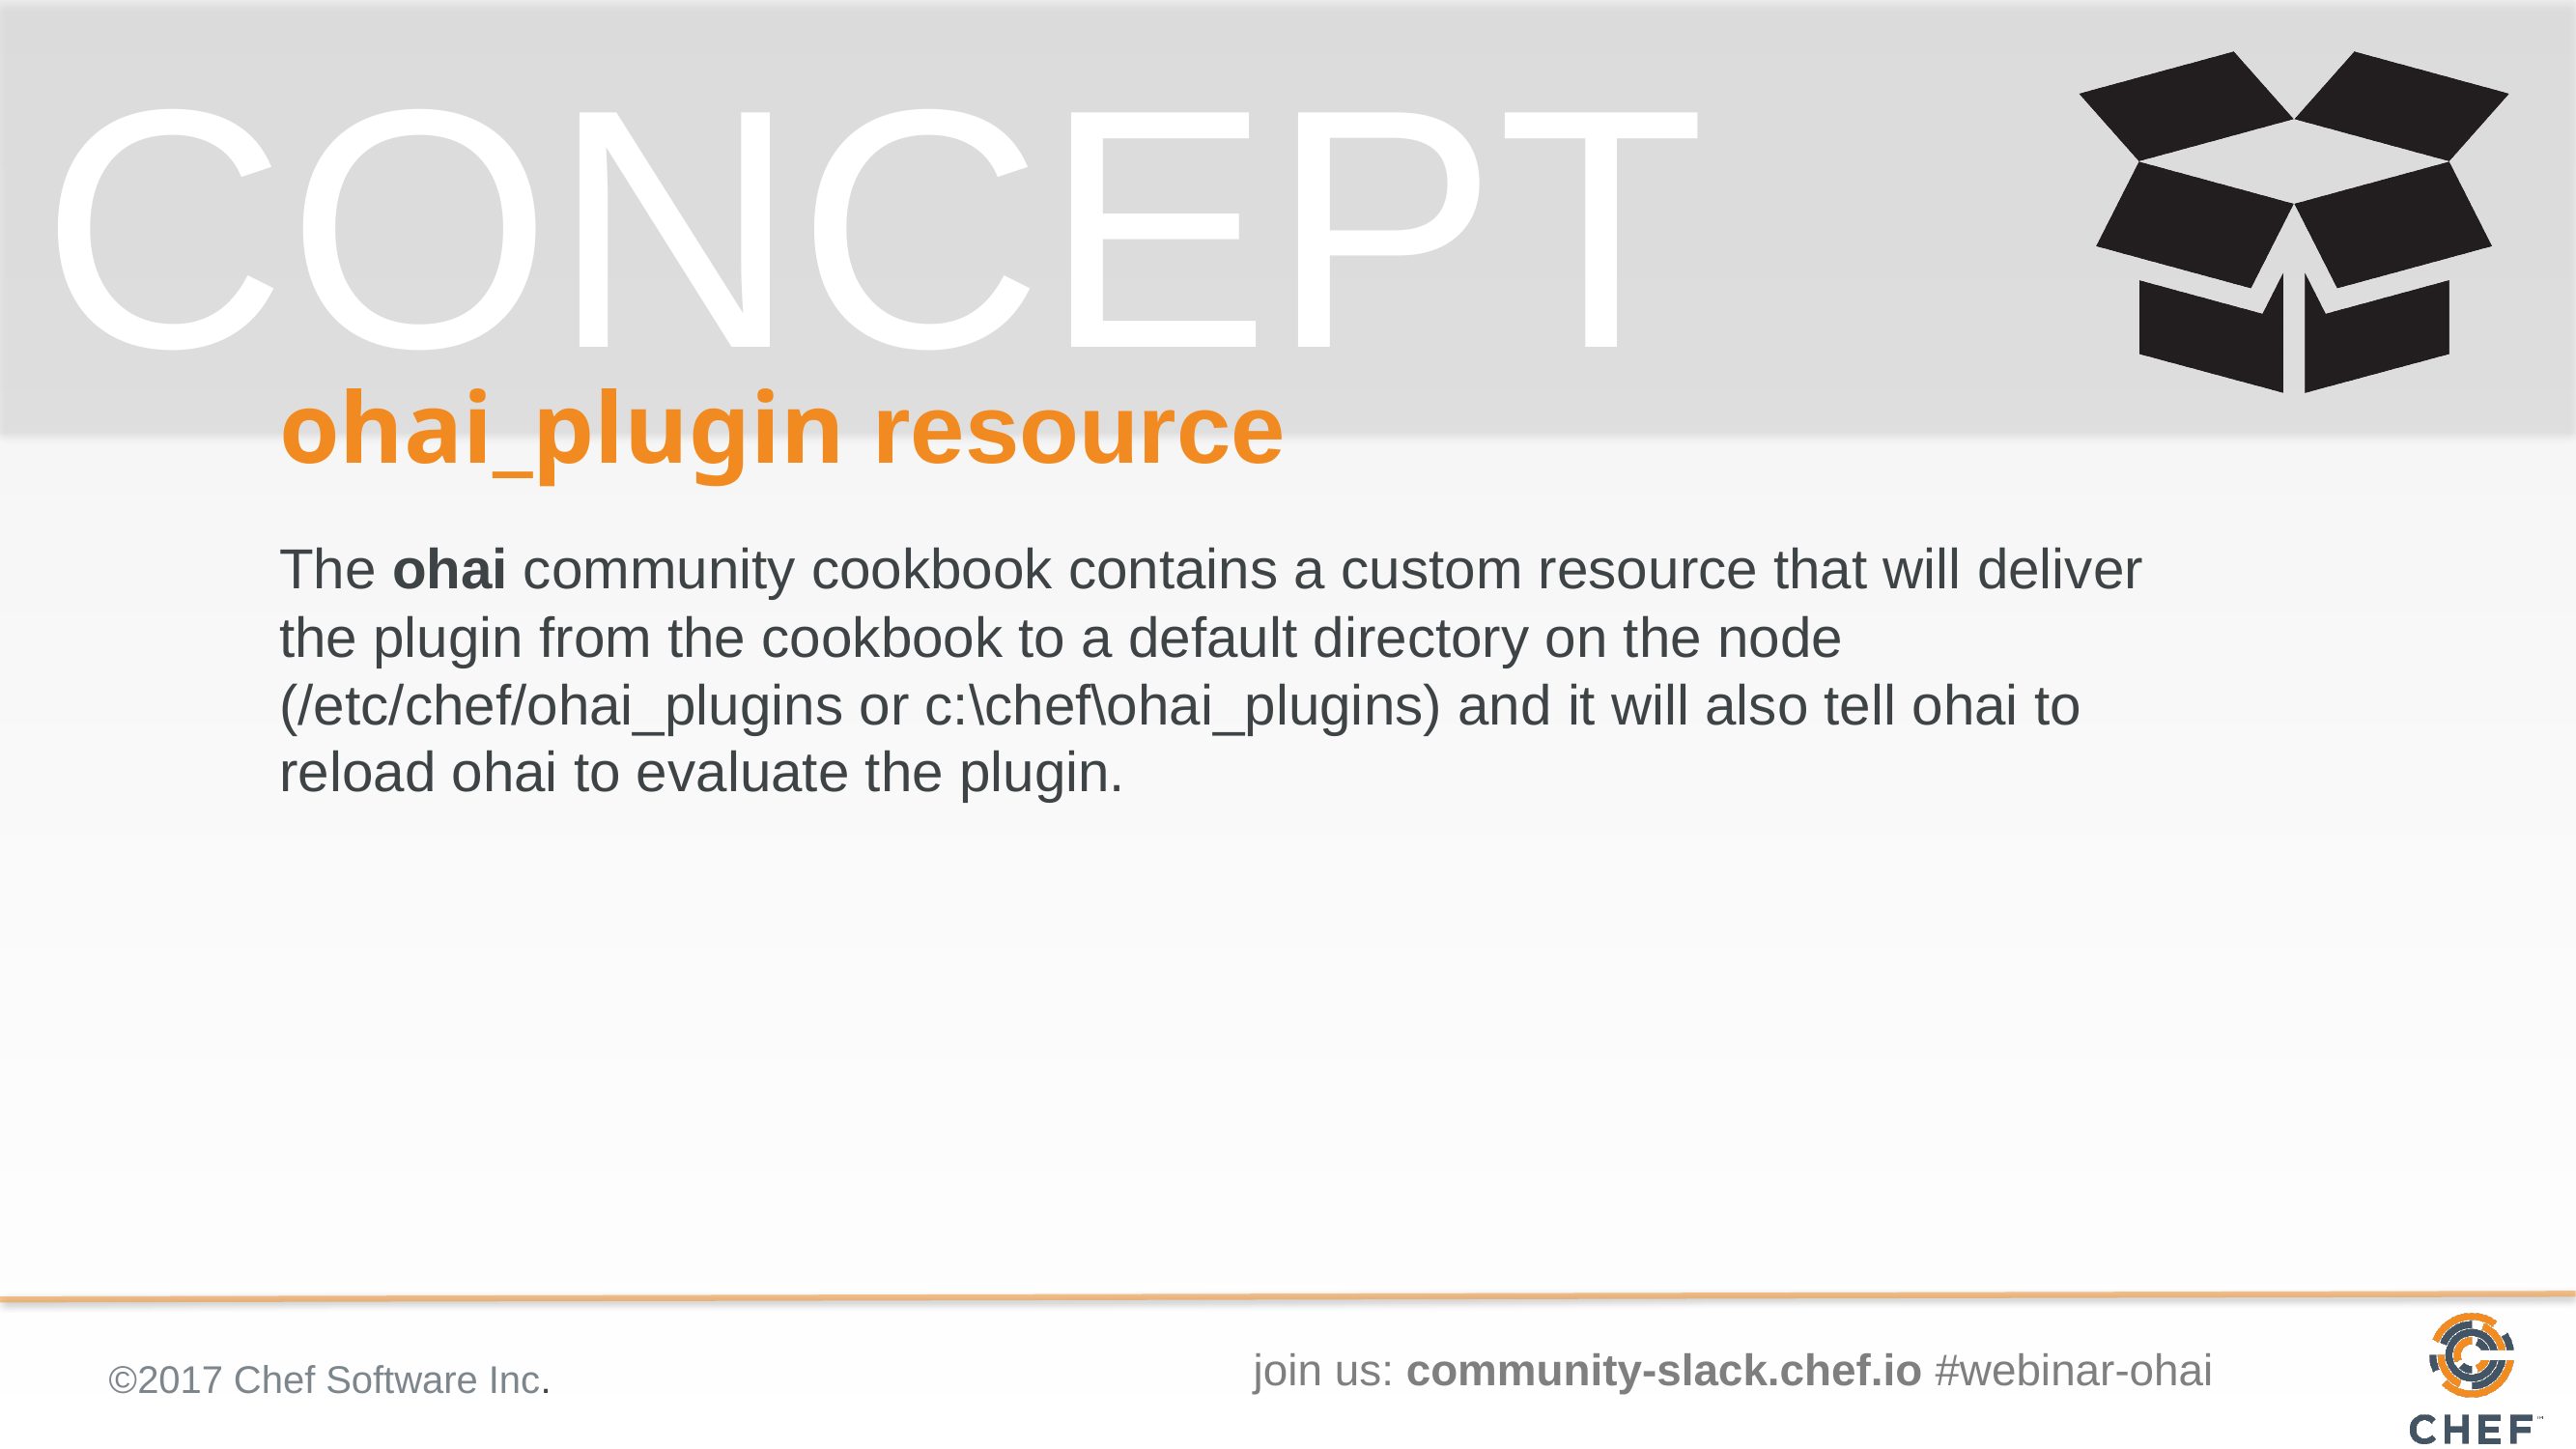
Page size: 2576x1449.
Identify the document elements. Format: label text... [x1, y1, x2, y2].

subtitle The ohai community cookbook contains a custom resource that will deliver the plugin from the cookbook to a default directory on the node (/etc/chef/ohai_plugins or c:\chef\ohai_plugins) and it will also tell ohai to reload ohai to evaluate the plugin. [265, 518, 2217, 1049]
picture [2079, 51, 2509, 399]
picture [2399, 1297, 2551, 1449]
title ohai_plugin resource [265, 363, 2217, 499]
